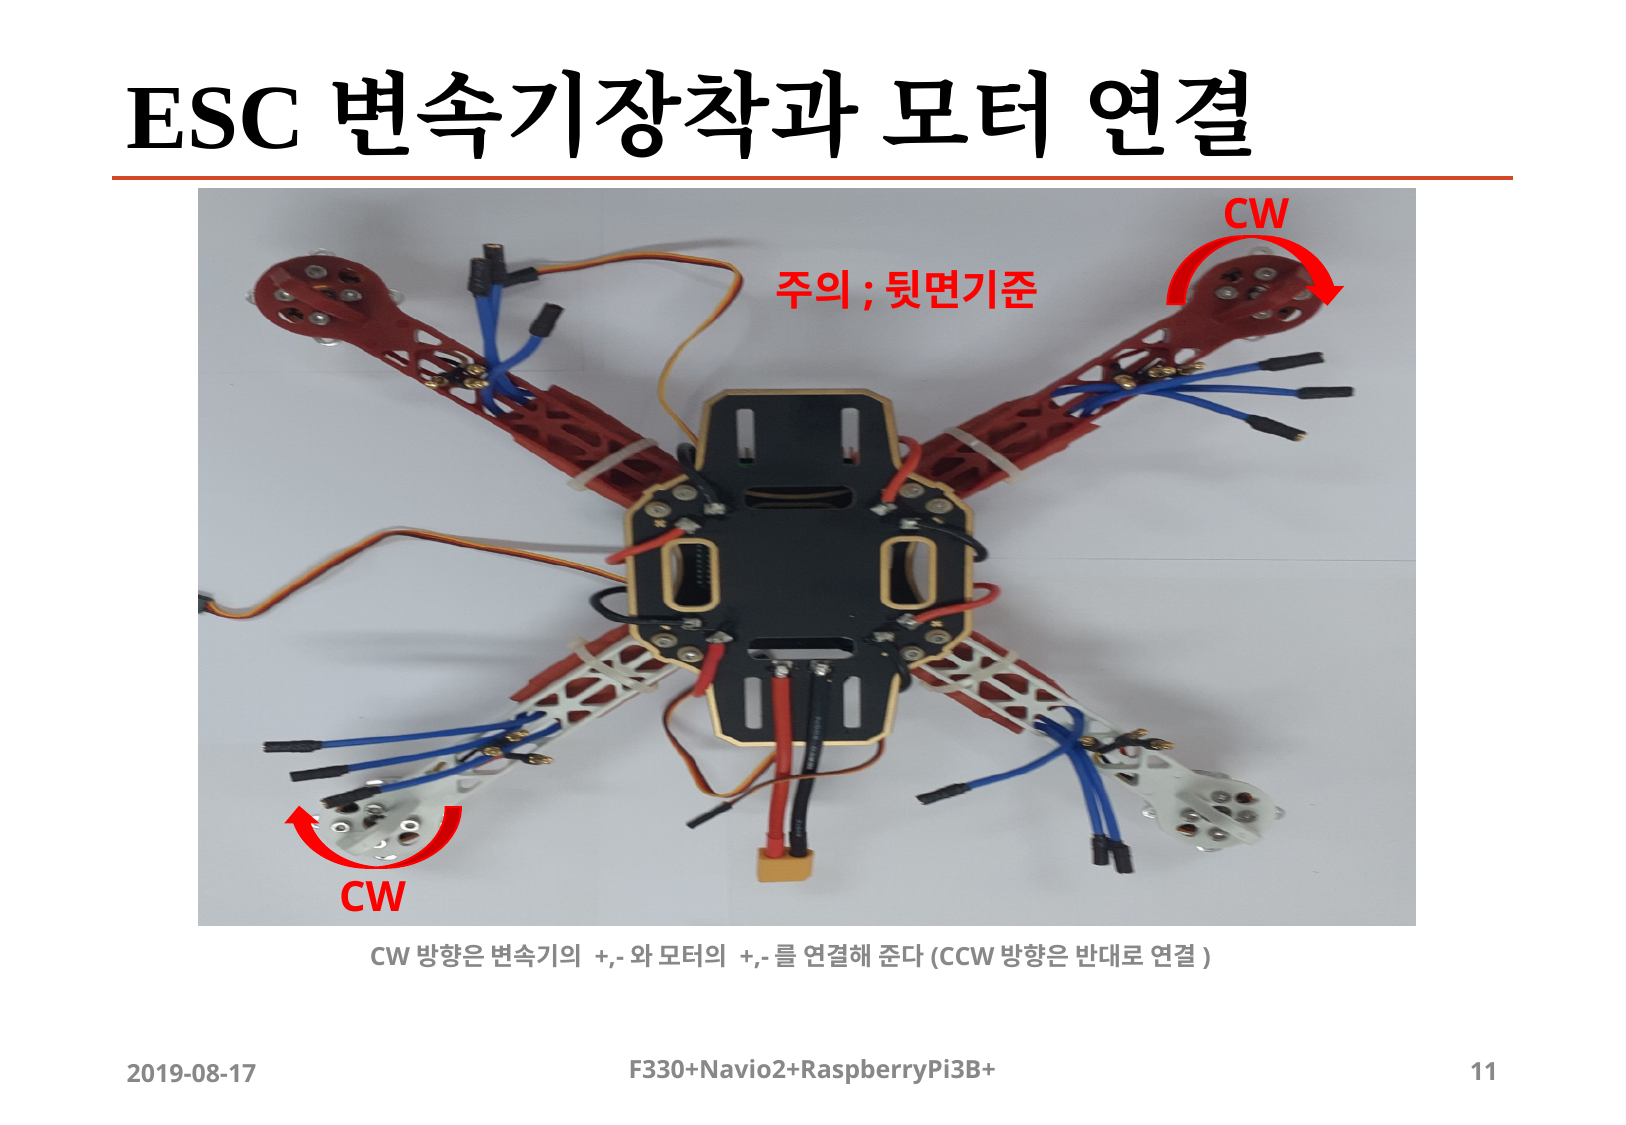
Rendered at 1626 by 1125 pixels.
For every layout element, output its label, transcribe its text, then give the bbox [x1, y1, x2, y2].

slide_number ‹#› [1433, 1042, 1514, 1103]
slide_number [111, 1042, 303, 1103]
text_box CW방향은 변속기의 +,-와 모터의 +,-를 연결해 준다(CCW방향은 반대로 연결) [147, 925, 1434, 986]
title ESC변속기장착과 모터 연결 [111, 59, 1514, 179]
footer F330+Navio2+RaspberryPi3B+ [538, 1038, 1087, 1099]
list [196, 186, 1416, 926]
